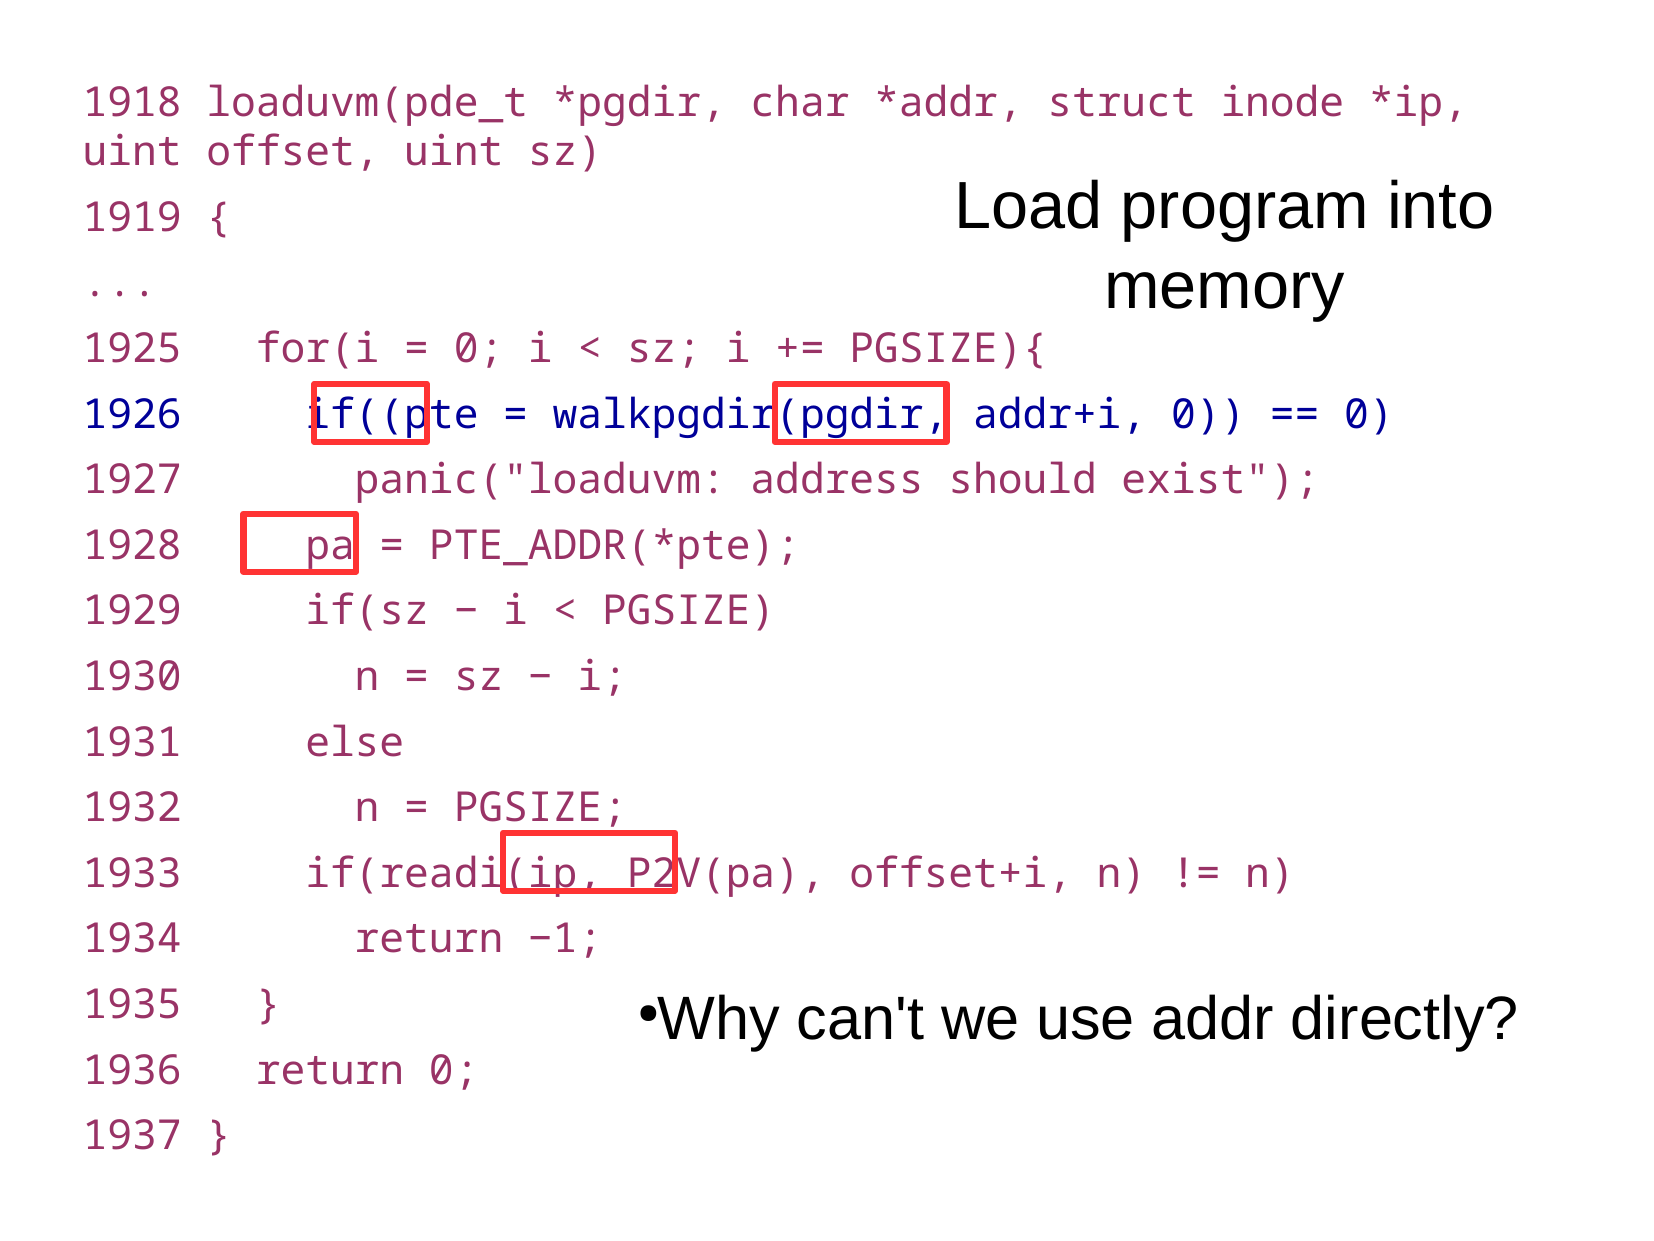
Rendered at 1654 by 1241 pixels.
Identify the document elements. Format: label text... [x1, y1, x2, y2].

text_box [503, 832, 675, 891]
text_box [314, 383, 427, 442]
text_box [243, 513, 356, 572]
list 1918 loaduvm(pde_t *pgdir, char *addr, struct inode *ip, uint offset, uint sz) 1919 { ... 1925 for(i = 0; i < sz; i += PGSIZE){ 1926 if((pte = walkpgdir(pgdir, addr+i, 0)) == 0) 1927 panic("loaduvm: address should exist"); 1928 pa = PTE_ADDR(*pte); 1929 if(sz − i < PGSIZE) 1930 n = sz − i; 1931 else 1932 n = PGSIZE; 1933 if(readi(ip, P2V(pa), offset+i, n) != n) 1934 return −1; 1935 } 1936 return 0; 1937 } [82, 75, 1571, 1163]
title Load program into memory [830, 137, 1619, 345]
list Why can't we use addr directly? [637, 978, 1530, 1126]
text_box [774, 383, 947, 442]
